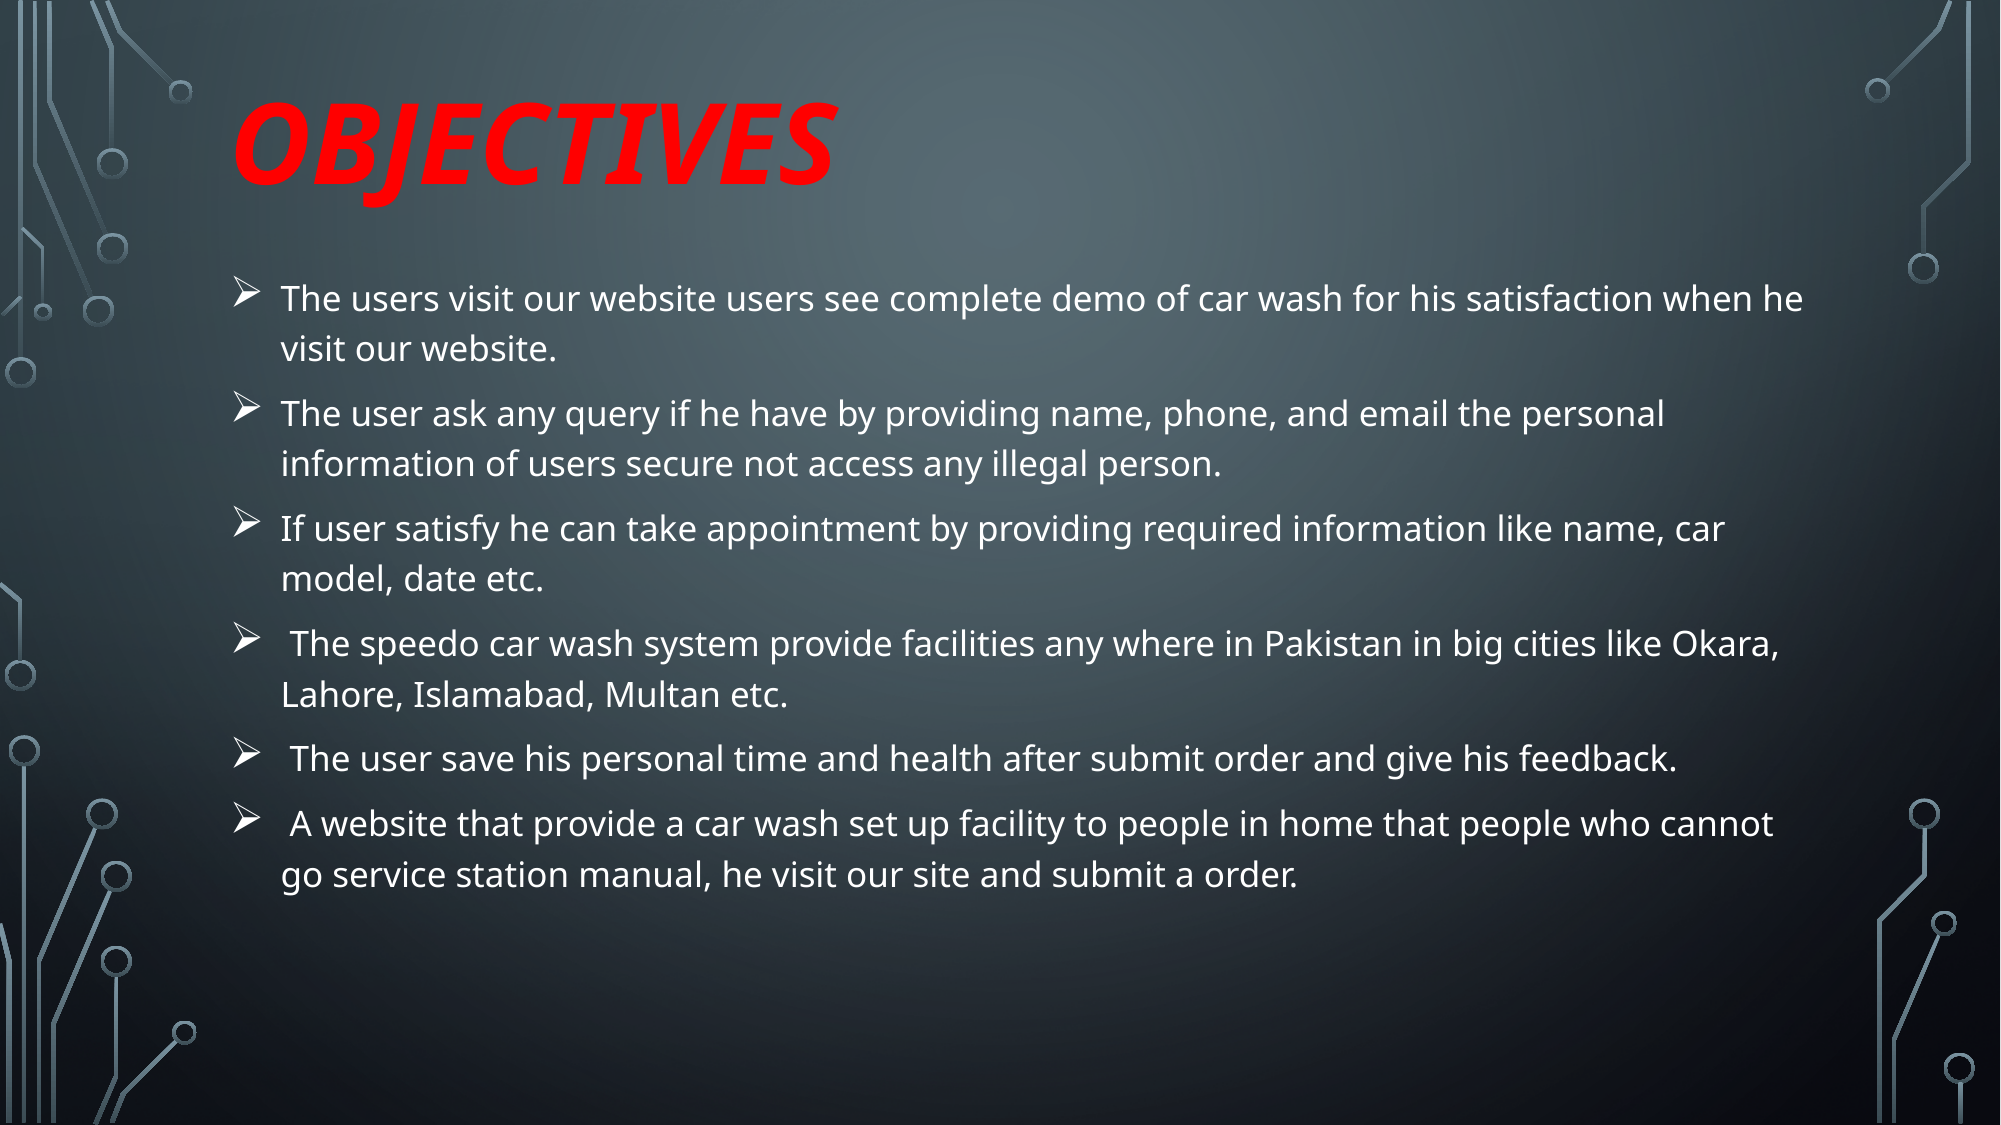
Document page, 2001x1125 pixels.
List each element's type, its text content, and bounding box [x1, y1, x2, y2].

title OBJECTIVES [214, 26, 1840, 260]
list The users visit our website users see complete demo of car wash for his satisfaction when he visit our website. The user ask any query if he have by providing name, phone, and email the personal information of users secure not access any illegal person. If user satisfy he can take appointment by providing required information like name, car model, date etc. The speedo car wash system provide facilities any where in Pakistan in big cities like Okara, Lahore, Islamabad, Multan etc. The user save his personal time and health after submit order and give his feedback. A website that provide a car wash set up facility to people in home that people who cannot go service station manual, he visit our site and submit a order. [214, 260, 1840, 908]
